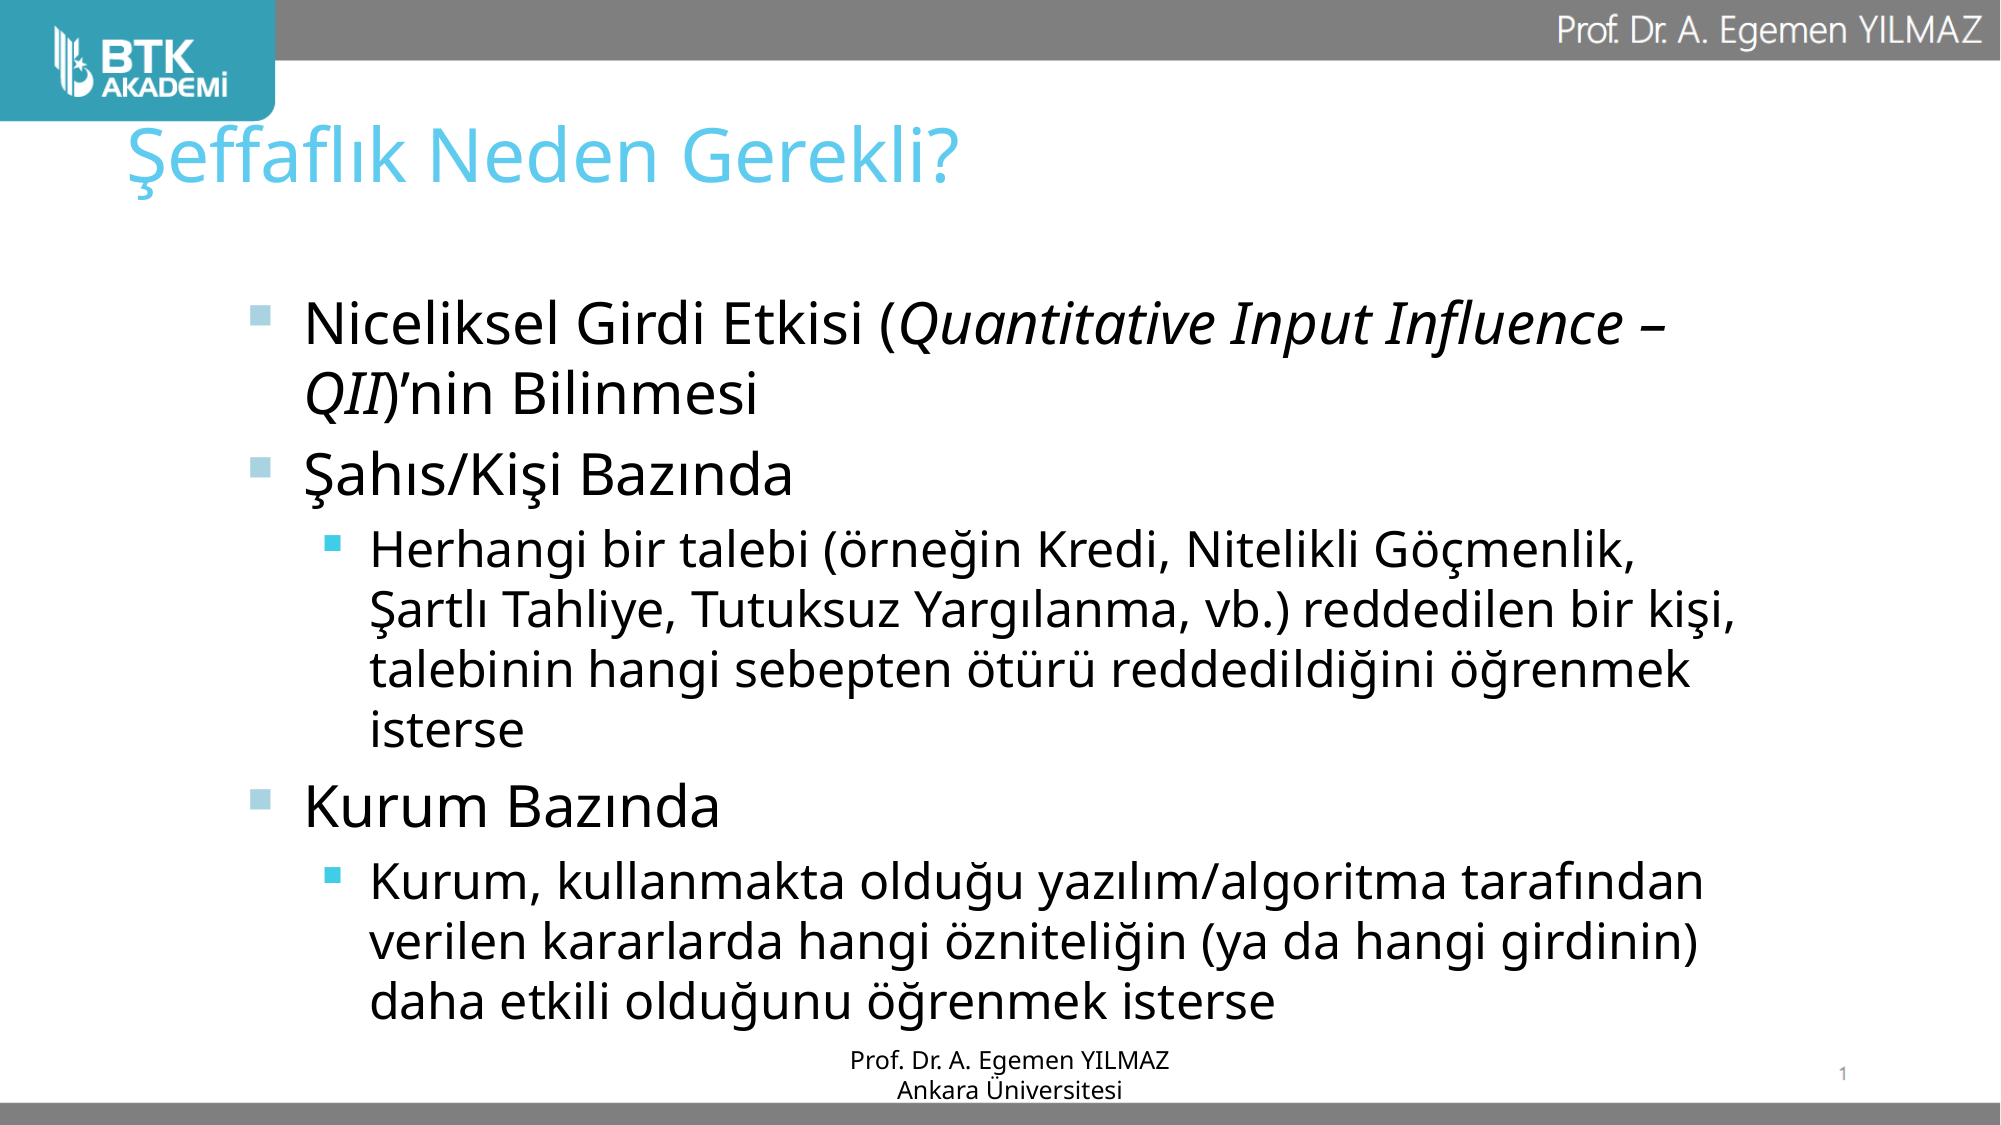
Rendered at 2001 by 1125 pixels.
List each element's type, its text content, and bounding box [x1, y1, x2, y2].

title Şeffaflık Neden Gerekli? [111, 99, 1522, 317]
text_box Prof. Dr. A. Egemen YILMAZ Ankara Üniversitesi [835, 1037, 1186, 1112]
text_box Niceliksel Girdi Etkisi (Quantitative Input Influence – QII)’nin Bilinmesi Şahıs/Kişi Bazında Herhangi bir talebi (örneğin Kredi, Nitelikli Göçmenlik, Şartlı Tahliye, Tutuksuz Yargılanma, vb.) reddedilen bir kişi, talebinin hangi sebepten ötürü reddedildiğini öğrenmek isterse Kurum Bazında Kurum, kullanmakta olduğu yazılım/algoritma tarafından verilen kararlarda hangi özniteliğin (ya da hangi girdinin) daha etkili olduğunu öğrenmek isterse [232, 278, 1756, 1047]
picture [0, 0, 2001, 1125]
